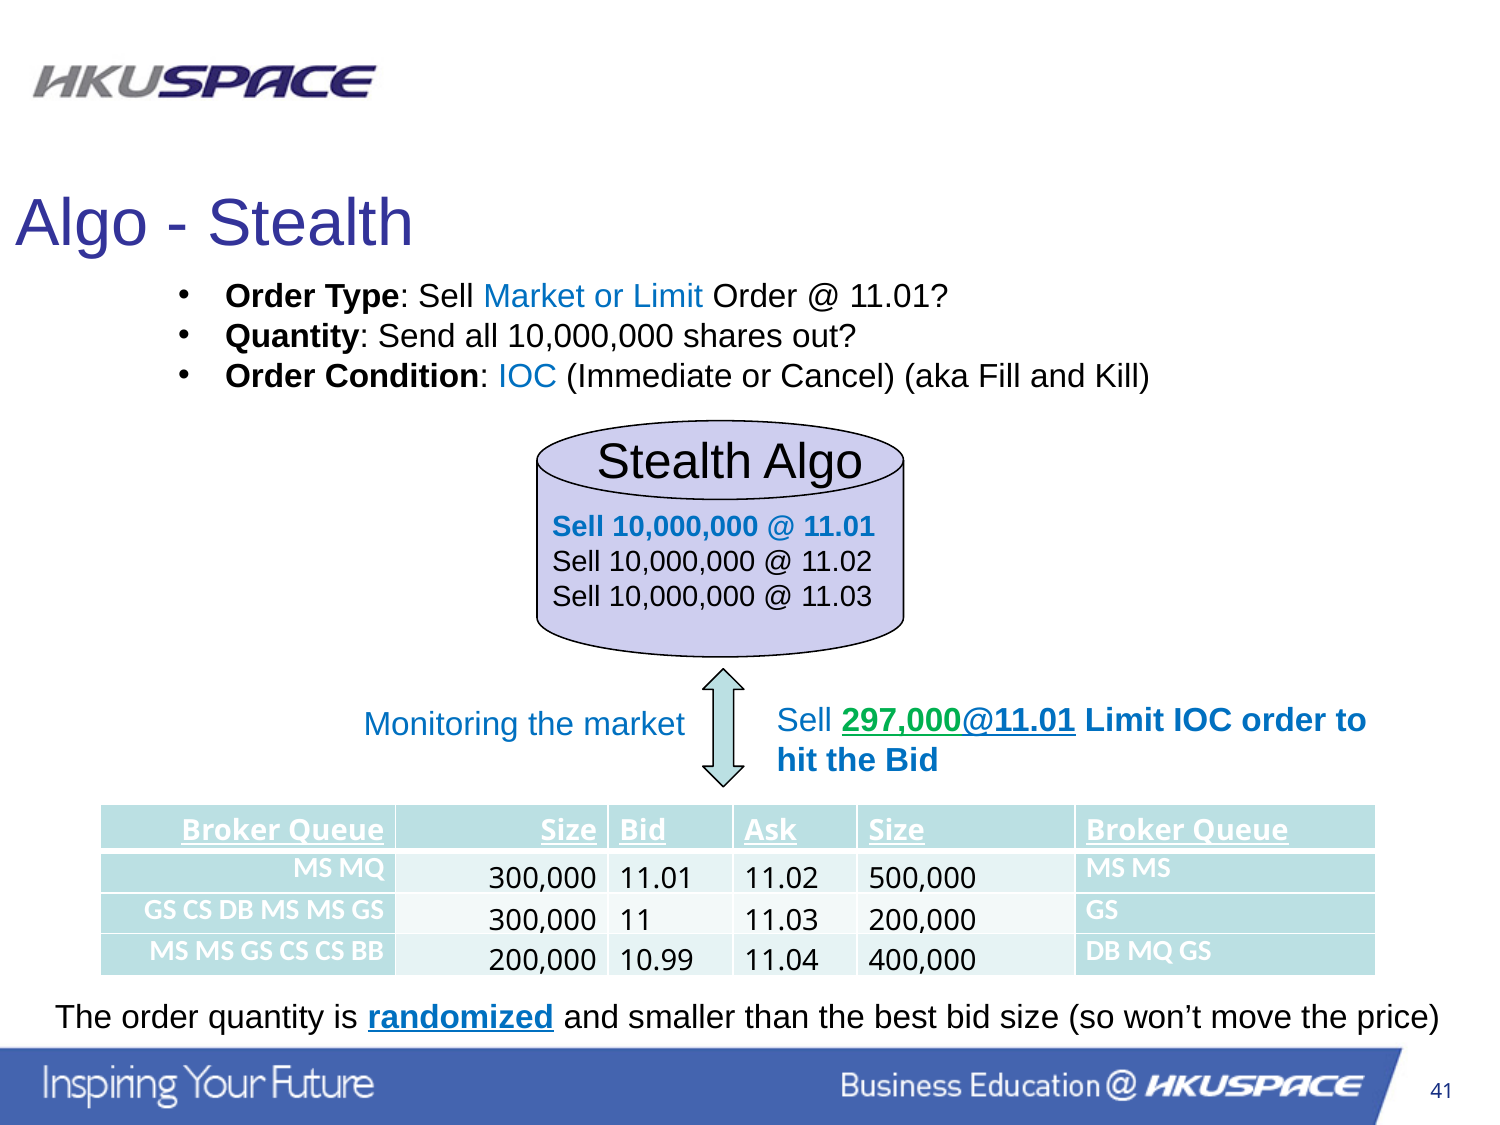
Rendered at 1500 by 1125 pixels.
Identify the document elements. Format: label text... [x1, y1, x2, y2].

table_cell 11 [609, 894, 732, 933]
table_cell 11.02 [734, 854, 856, 892]
table_cell 200,000 [858, 894, 1074, 933]
table_cell GS [1076, 894, 1375, 933]
table_cell MS MS [1076, 854, 1375, 892]
table_cell 500,000 [858, 854, 1074, 892]
table_cell 400,000 [858, 934, 1074, 975]
table_cell GS CS DB MS MS GS [101, 894, 395, 933]
table_cell MS MS GS CS CS BB [101, 934, 395, 975]
title Algo - Stealth [0, 101, 1325, 266]
table_header Ask [734, 805, 856, 848]
table_cell 11.04 [734, 934, 856, 975]
table_header Broker Queue [1076, 805, 1375, 848]
table_header Broker Queue [101, 805, 395, 848]
table_cell 300,000 [396, 894, 607, 933]
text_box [536, 420, 904, 658]
table_cell 300,000 [396, 854, 607, 892]
table_cell 11.03 [734, 894, 856, 933]
table_header Size [396, 805, 607, 848]
table_cell 200,000 [396, 934, 607, 975]
picture [0, 0, 1500, 1125]
table_cell 11.01 [609, 854, 732, 892]
table_cell 10.99 [609, 934, 732, 975]
text_box Sell 297,000@11.01 Limit IOC order to hit the Bid [761, 690, 1408, 786]
text_box Monitoring the market [348, 694, 701, 749]
table_header Bid [609, 805, 732, 848]
table_cell DB MQ GS [1076, 934, 1375, 975]
text_box The order quantity is randomized and smaller than the best bid size (so won’t move the price) [40, 987, 1466, 1043]
text_box [702, 668, 744, 787]
table_cell MS MQ [101, 854, 395, 892]
slide_number 41 [1415, 1070, 1499, 1125]
text_box Order Type: Sell Market or Limit Order @ 11.01? Quantity: Send all 10,000,000 shares out? Order Condition: IOC (Immediate or Cancel) (aka Fill and Kill) [88, 267, 1412, 402]
table_header Size [858, 805, 1074, 848]
